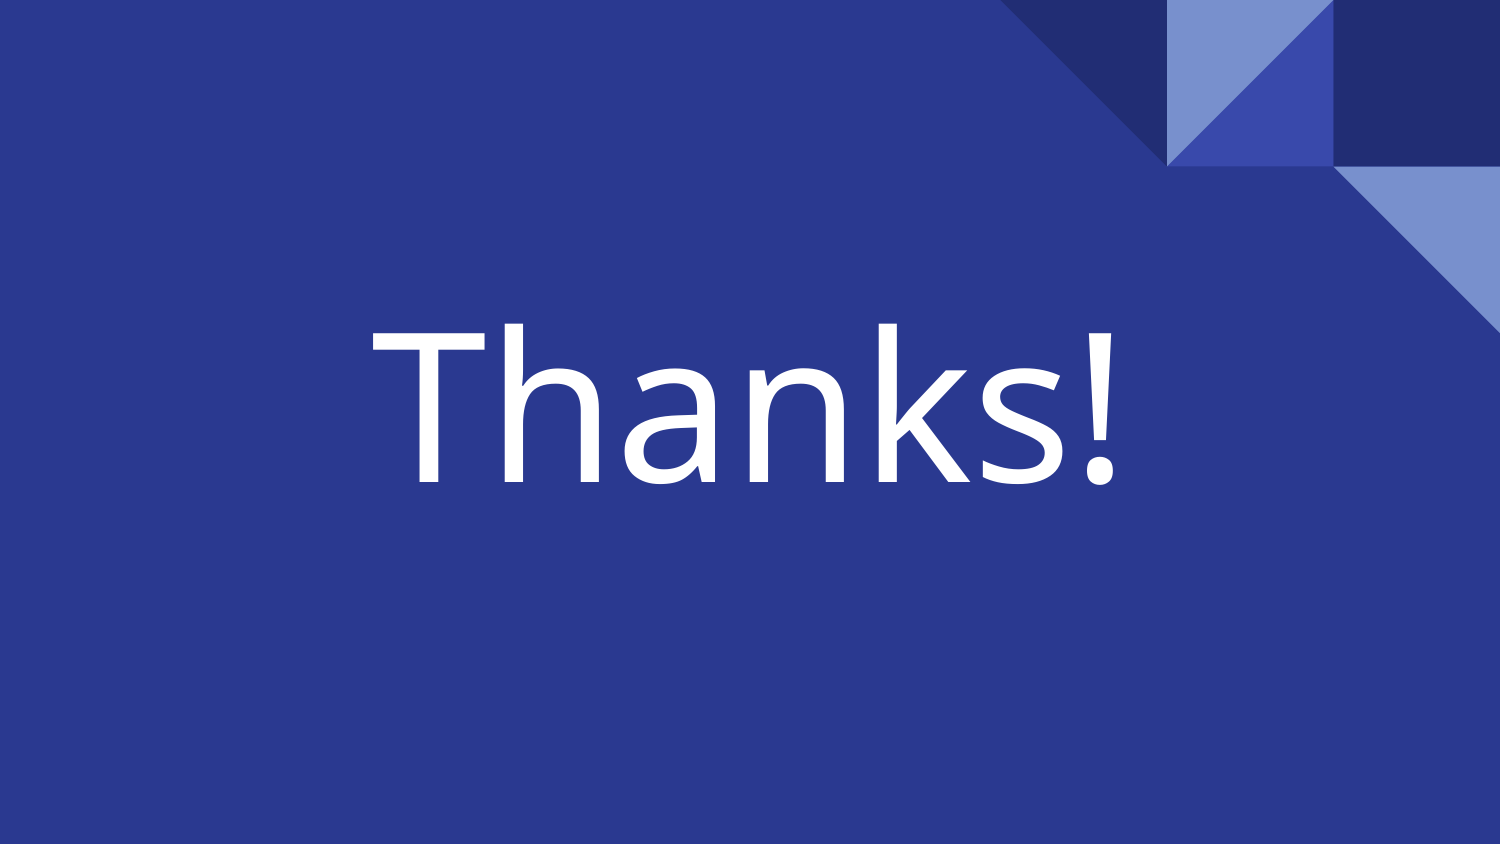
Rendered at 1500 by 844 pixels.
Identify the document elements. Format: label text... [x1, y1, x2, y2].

title Thanks! [51, 206, 1449, 540]
